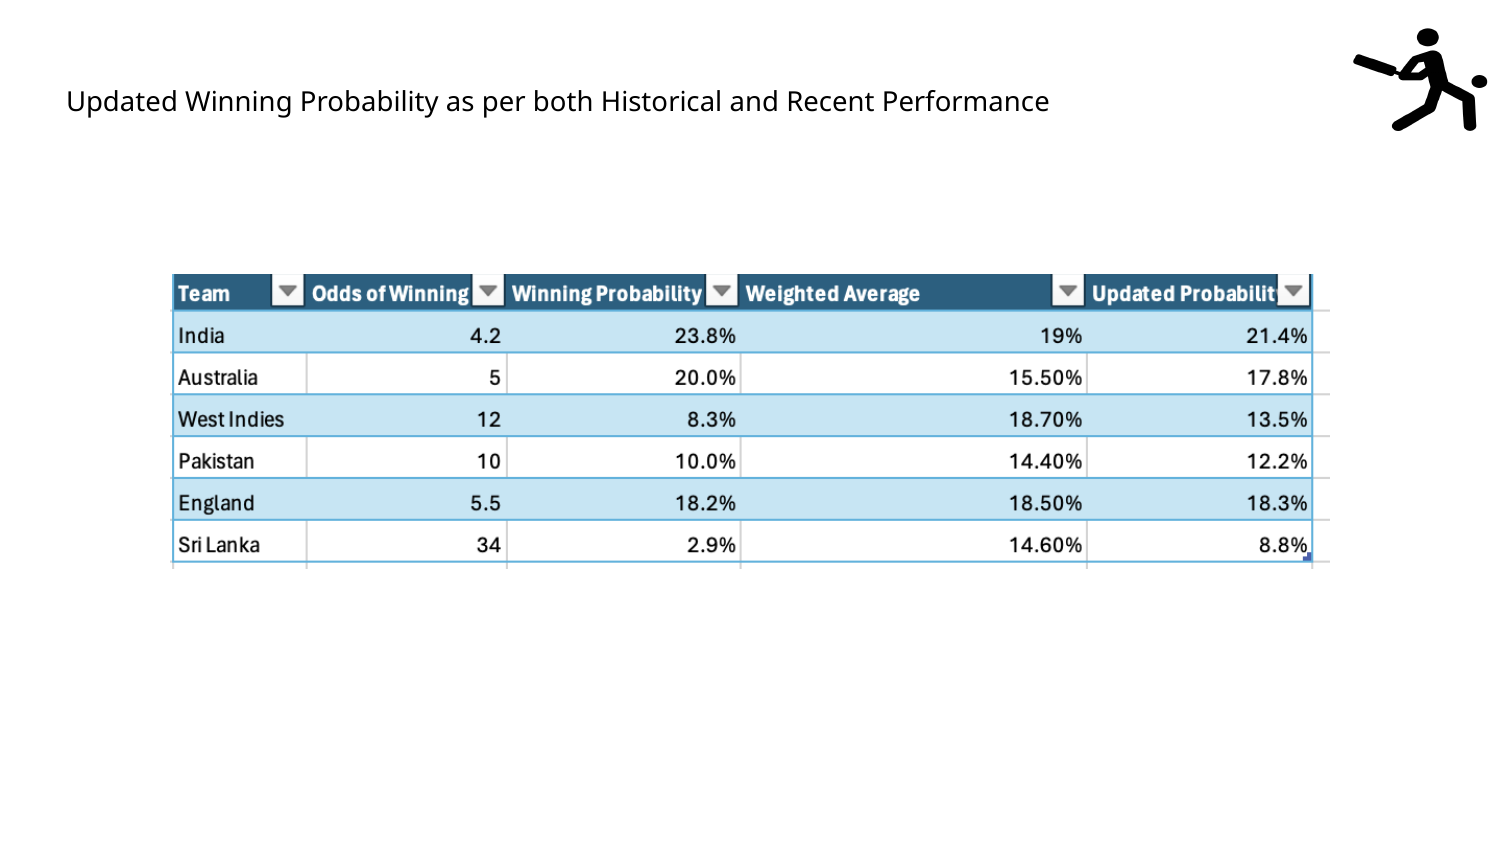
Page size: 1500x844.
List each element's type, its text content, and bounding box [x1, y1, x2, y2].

picture [170, 274, 1330, 570]
title Updated Winning Probability as per both Historical and Recent Performance [51, 72, 1449, 167]
picture [1344, 16, 1496, 142]
